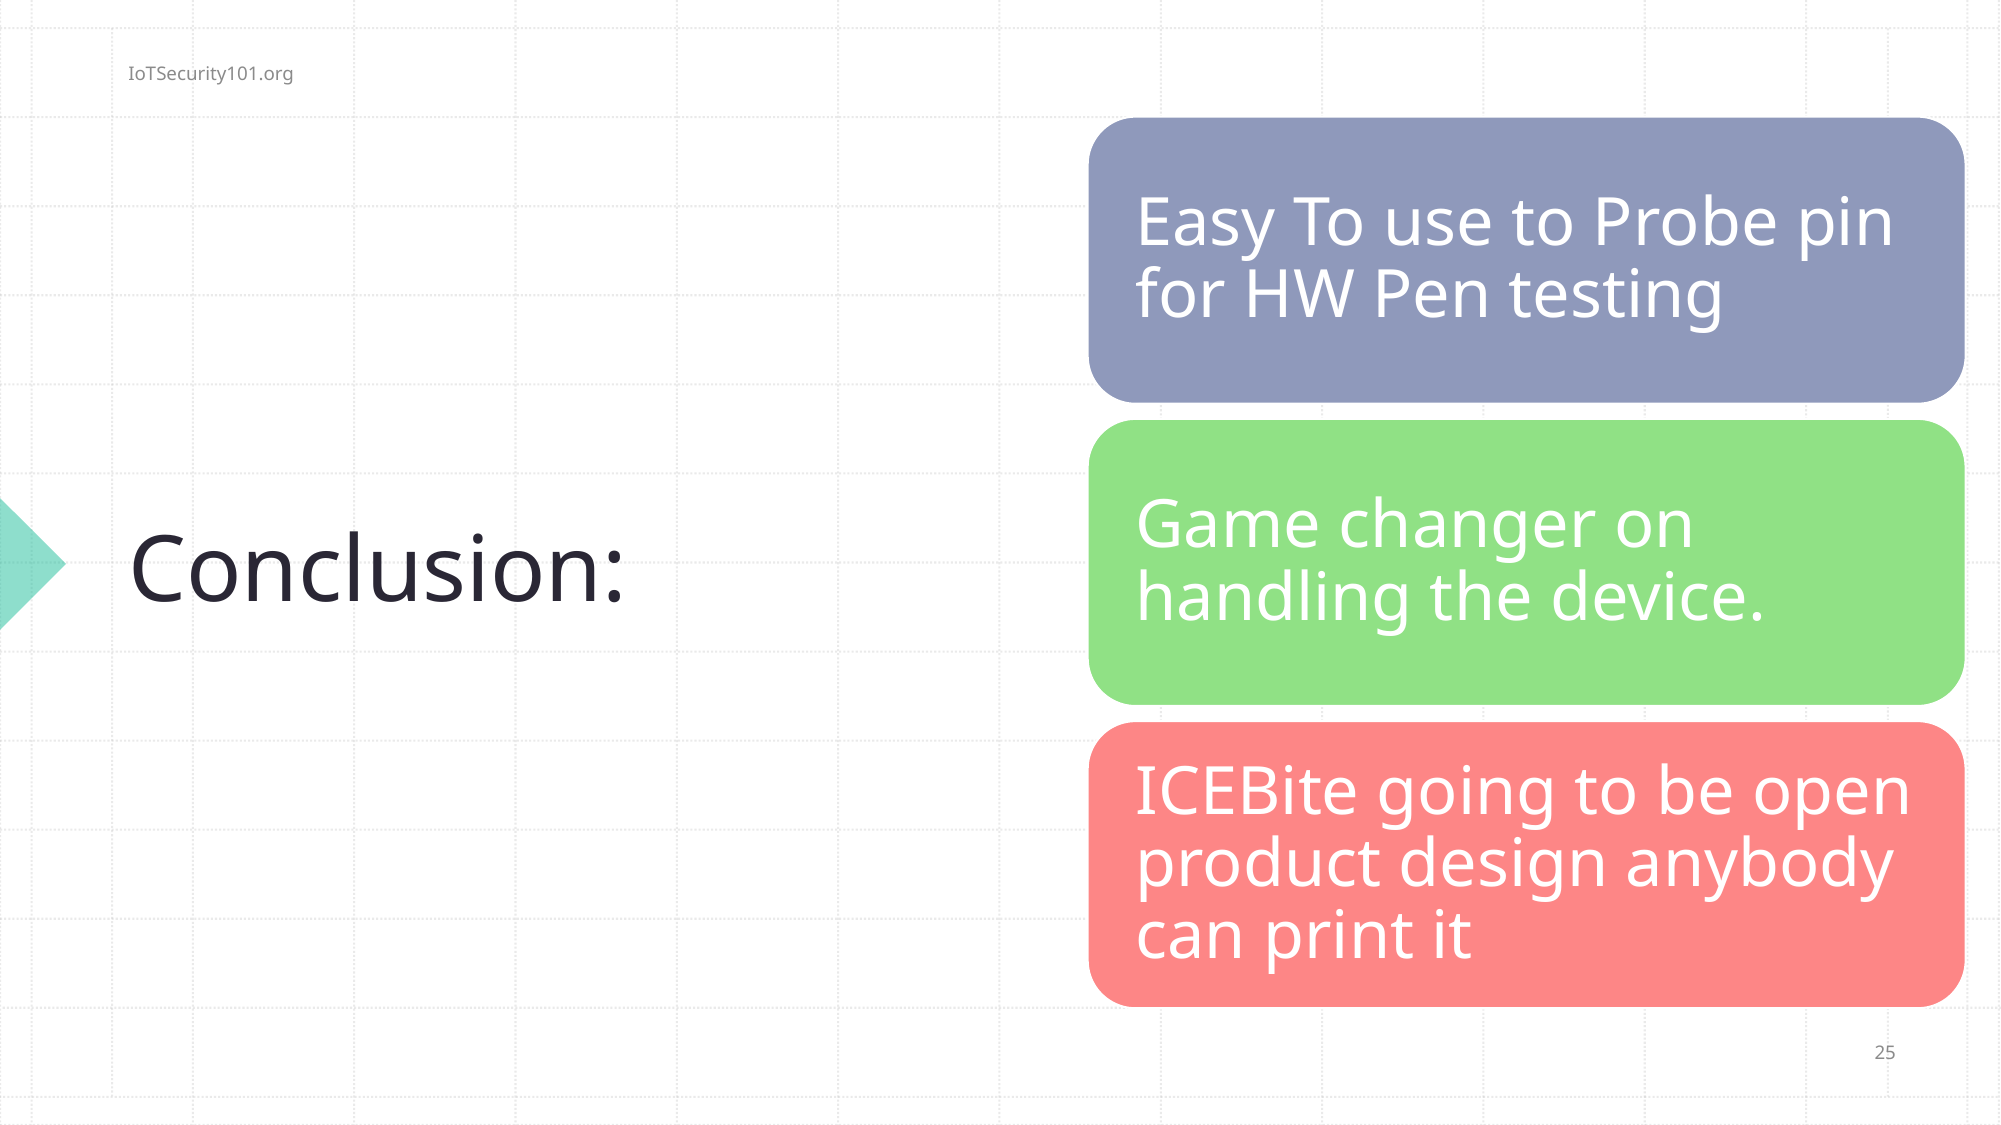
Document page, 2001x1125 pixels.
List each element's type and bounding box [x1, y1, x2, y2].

list [1087, 114, 1966, 1011]
text_box [0, 0, 2000, 1125]
